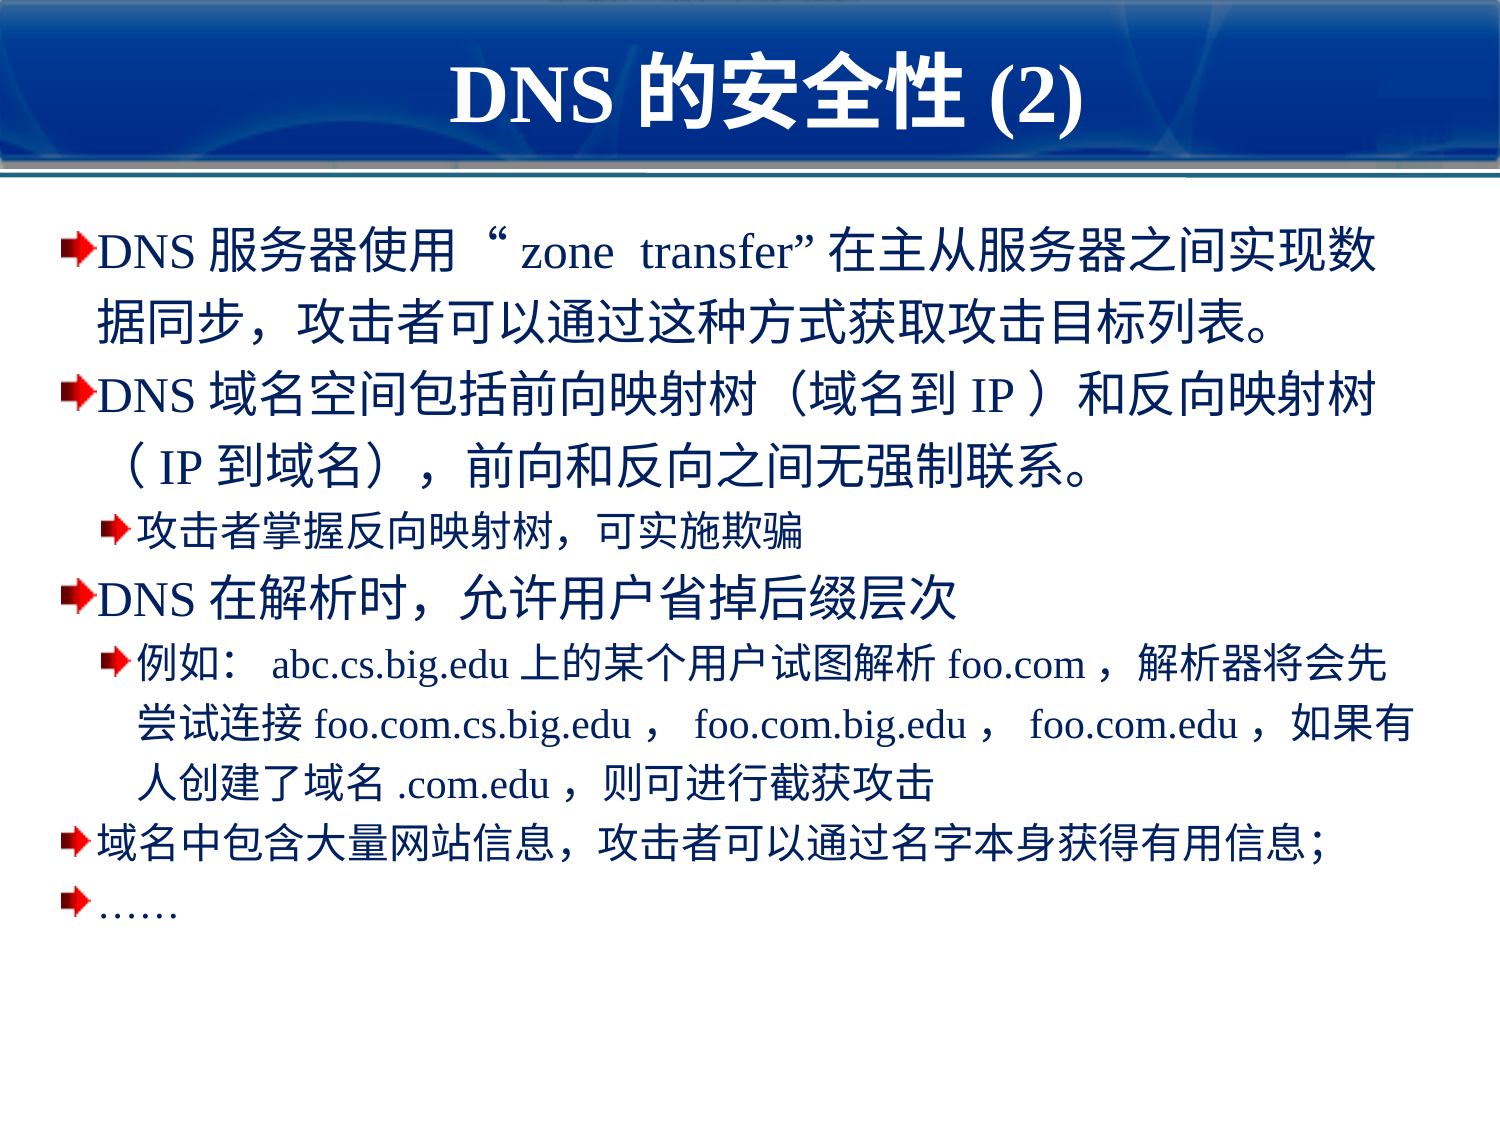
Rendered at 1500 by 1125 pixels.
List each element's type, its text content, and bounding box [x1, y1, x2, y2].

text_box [0, 198, 1442, 942]
text_box DNS的安全性(2) [17, 0, 1500, 183]
